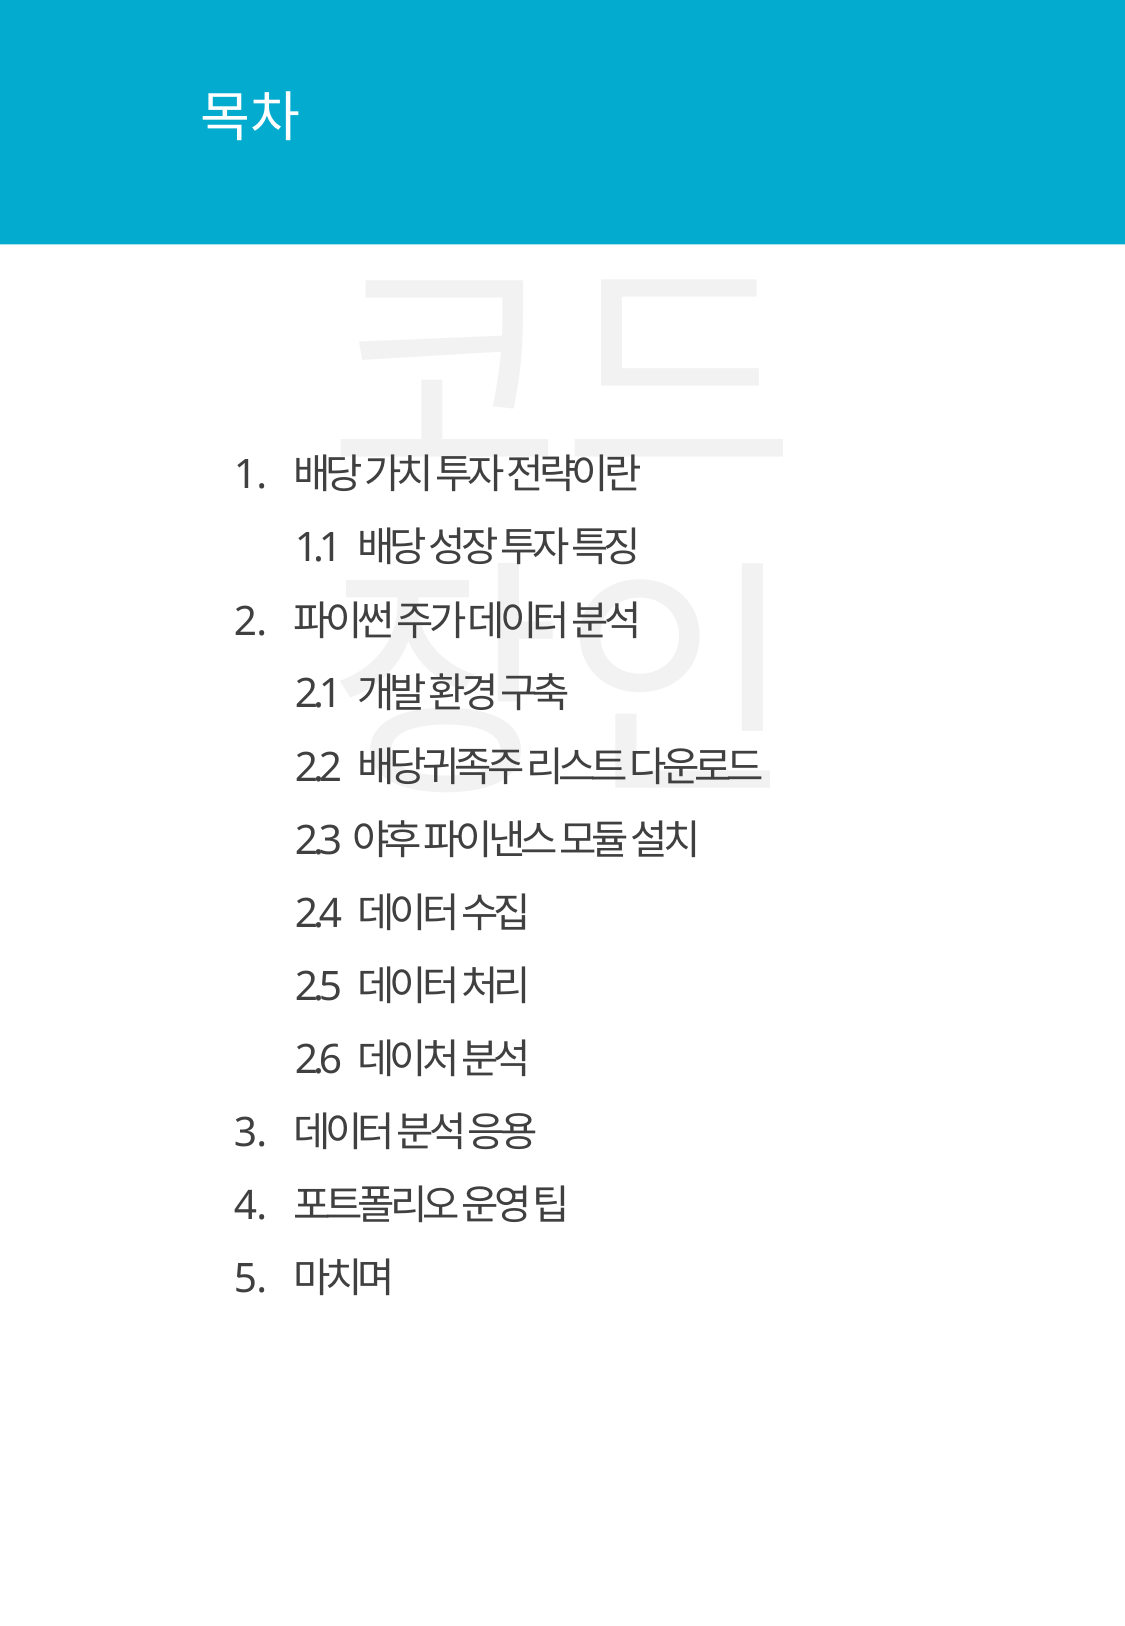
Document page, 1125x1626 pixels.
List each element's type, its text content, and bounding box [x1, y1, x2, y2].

text_box 배당 가치 투자 전략이란 1.1 배당 성장 투자 특징 파이썬 주가 데이터 분석 2.1 개발 환경 구축 2.2 배당귀족주 리스트 다운로드 2.3야후 파이낸스 모듈 설치 2.4 데이터 수집 2.5 데이터 처리 2.6 데이처 분석 데이터 분석 응용 포트폴리오 운영 팁 마치며 [219, 416, 906, 1454]
text_box [0, 0, 1125, 245]
text_box 목차 [185, 75, 316, 156]
text_box [420, 1025, 803, 1091]
